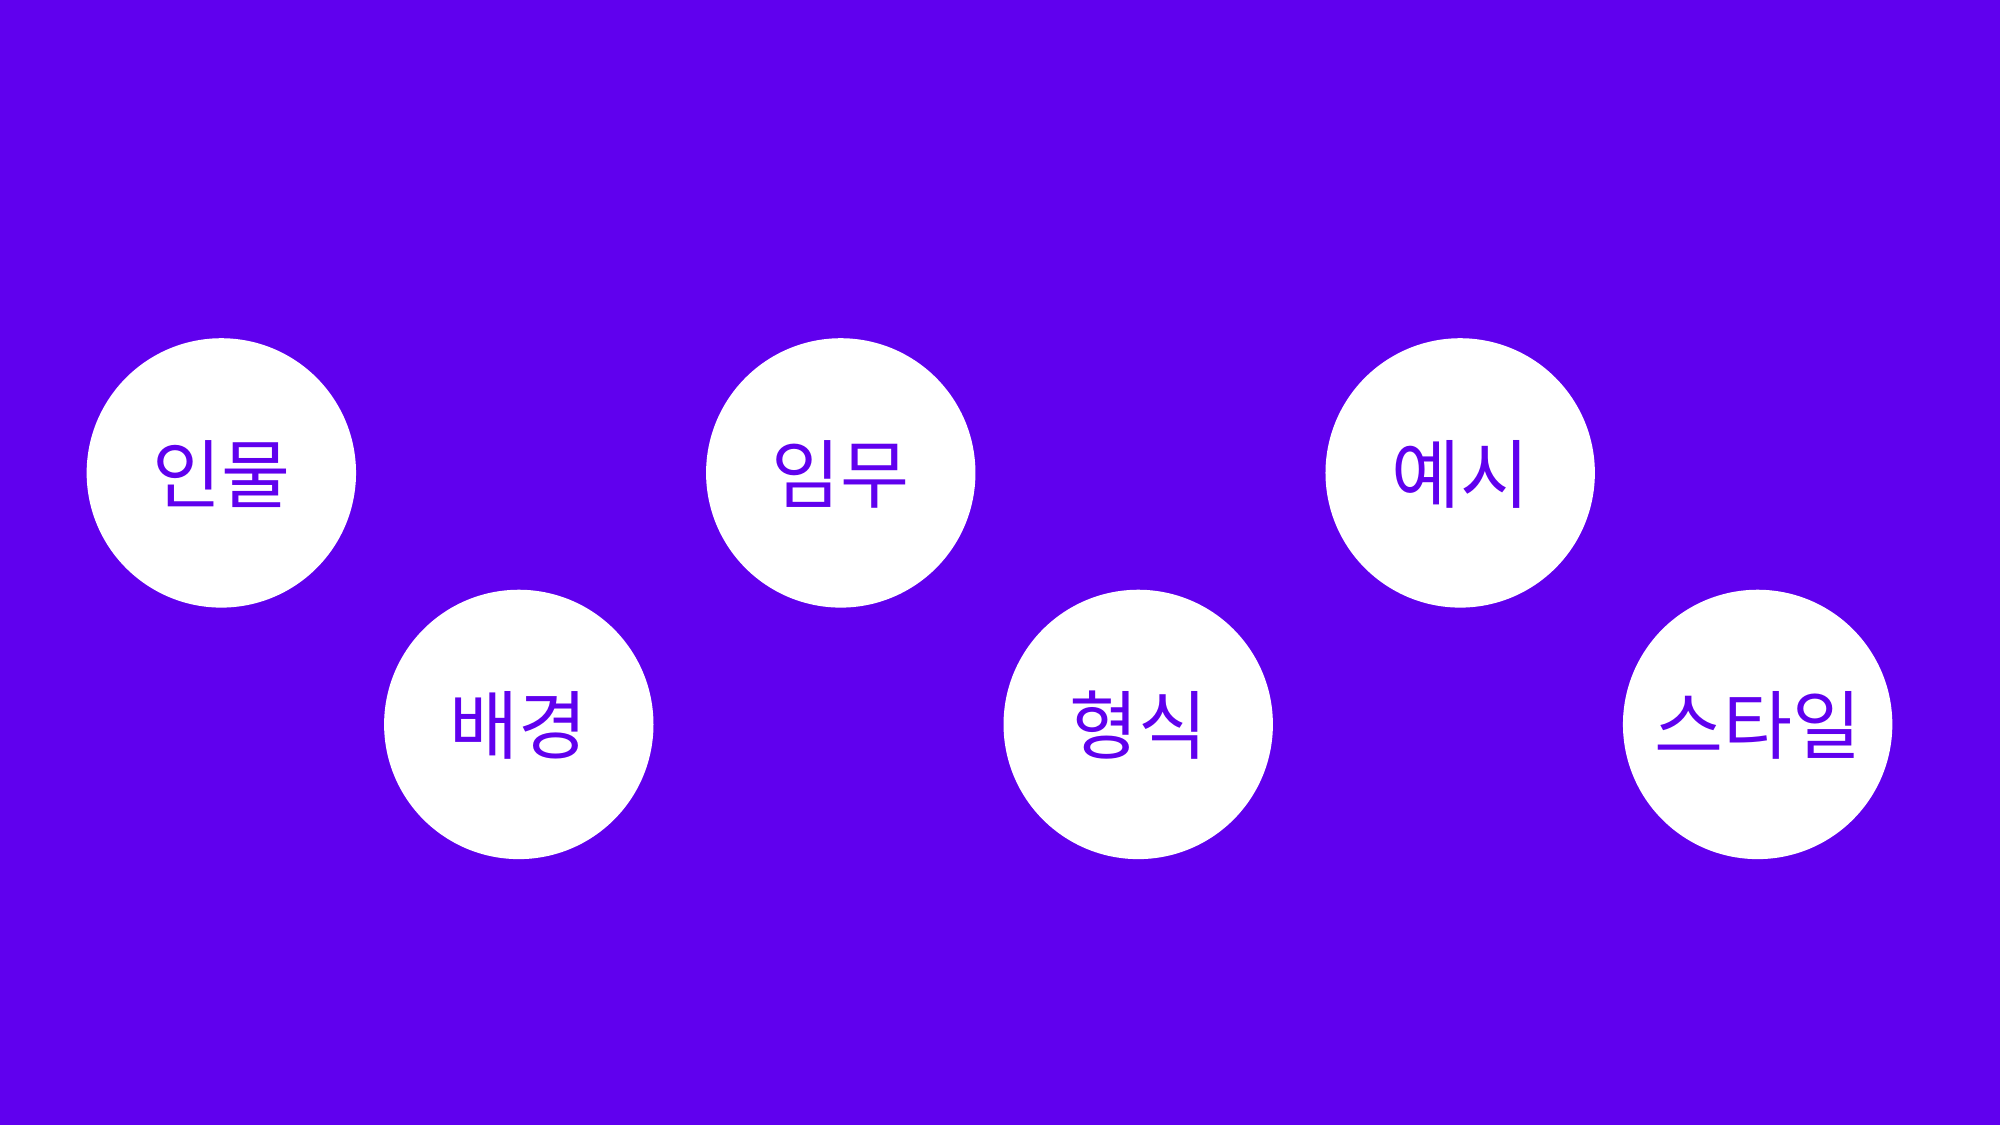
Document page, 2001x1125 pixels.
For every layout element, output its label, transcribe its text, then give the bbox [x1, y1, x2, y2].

text_box 인물 [137, 419, 306, 525]
text_box [85, 337, 358, 609]
text_box [1324, 337, 1596, 609]
text_box [705, 337, 977, 609]
text_box [1621, 588, 1894, 861]
text_box 임무 [756, 419, 925, 525]
text_box 배경 [434, 671, 603, 777]
text_box 예시 [1376, 419, 1545, 525]
text_box [383, 588, 655, 861]
text_box 스타일 [1639, 671, 1877, 777]
text_box [1002, 588, 1274, 861]
text_box 형식 [1054, 671, 1223, 777]
